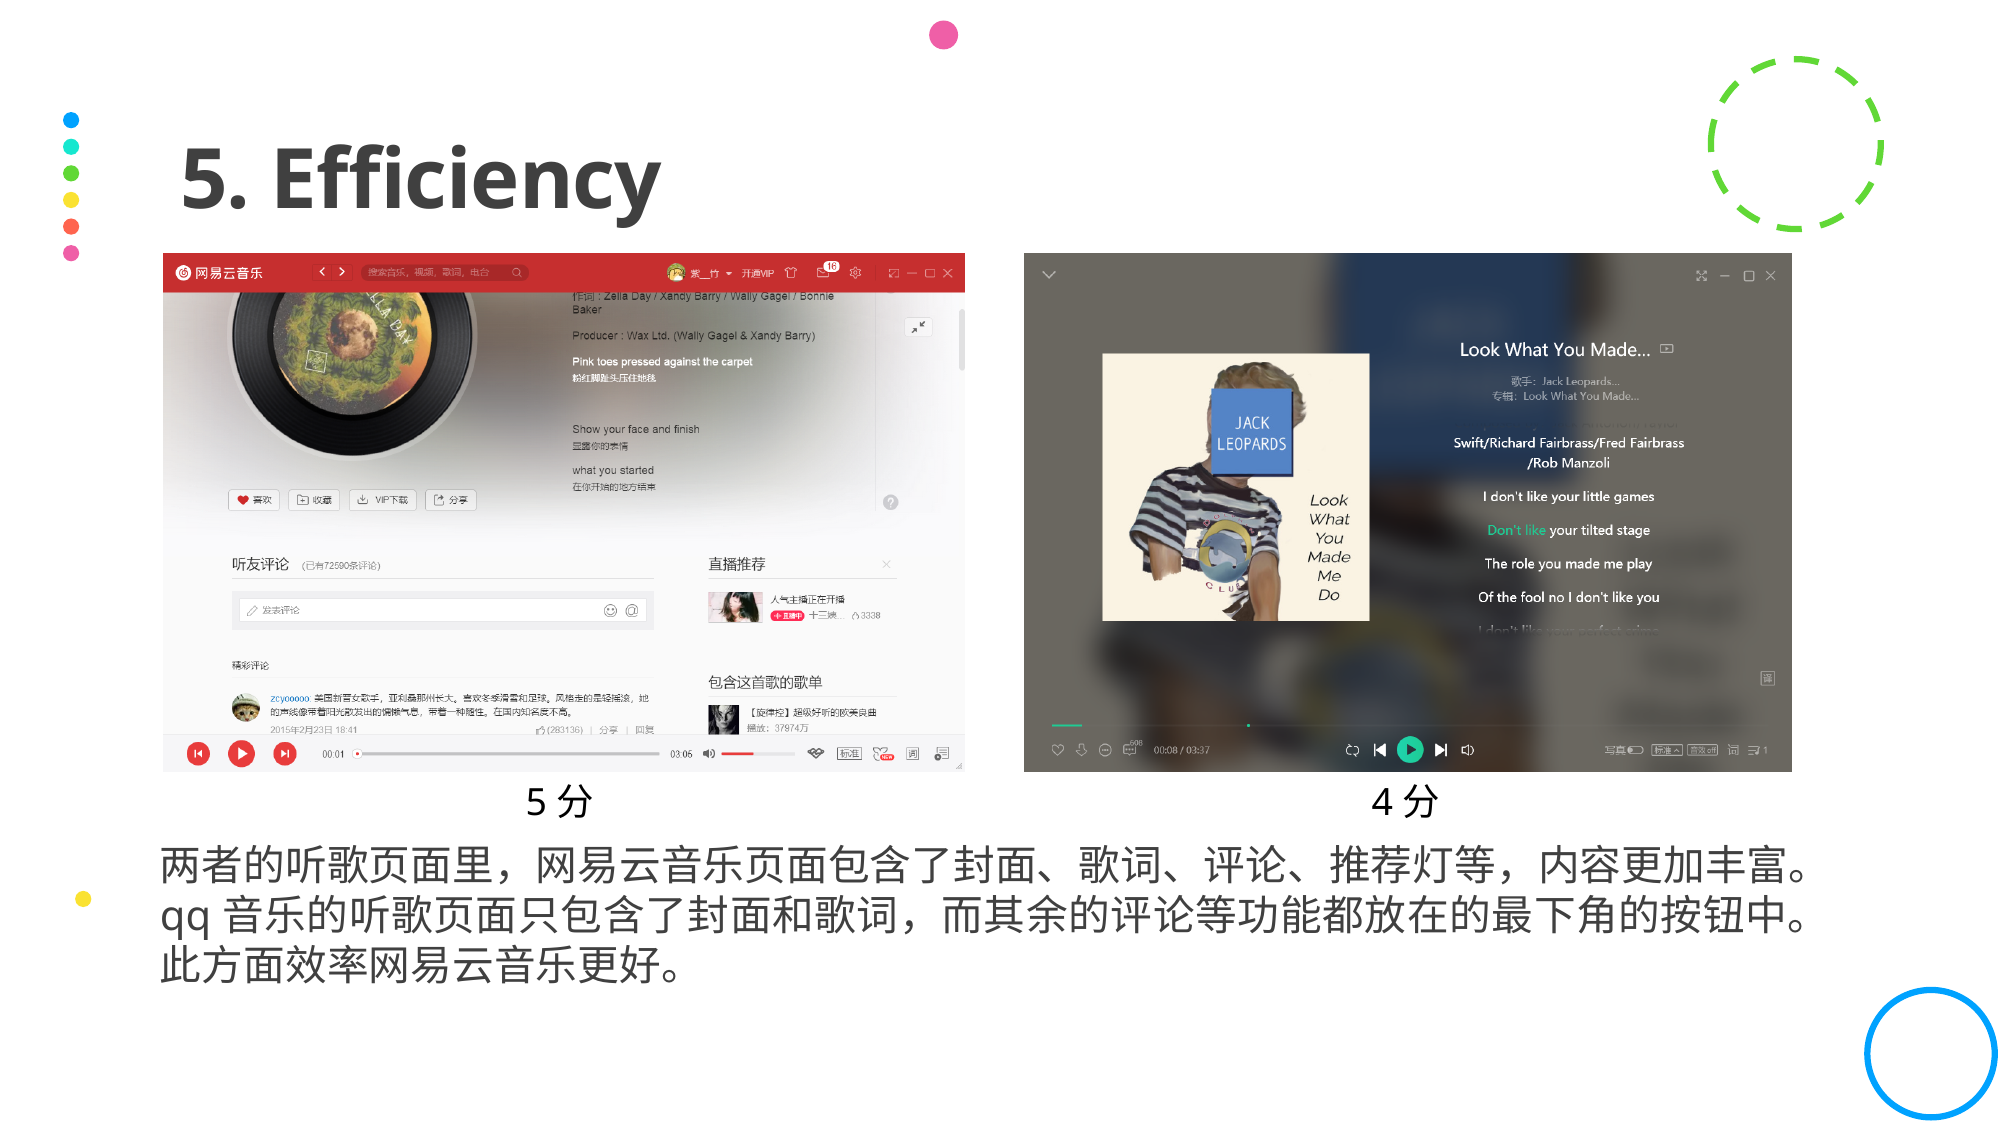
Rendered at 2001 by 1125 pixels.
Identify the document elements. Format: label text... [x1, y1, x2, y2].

picture [162, 252, 966, 772]
text_box 4分 [1356, 770, 1811, 831]
text_box 5分 [510, 780, 965, 831]
picture [1024, 252, 1793, 772]
list 两者的听歌页面里，网易云音乐页面包含了封面、歌词、评论、推荐灯等，内容更加丰富。qq音乐的听歌页面只包含了封面和歌词，而其余的评论等功能都放在的最下角的按钮中。此方面效率网易云音乐更好。 [159, 831, 1830, 1056]
title 5. Efficiency [180, 69, 1830, 294]
